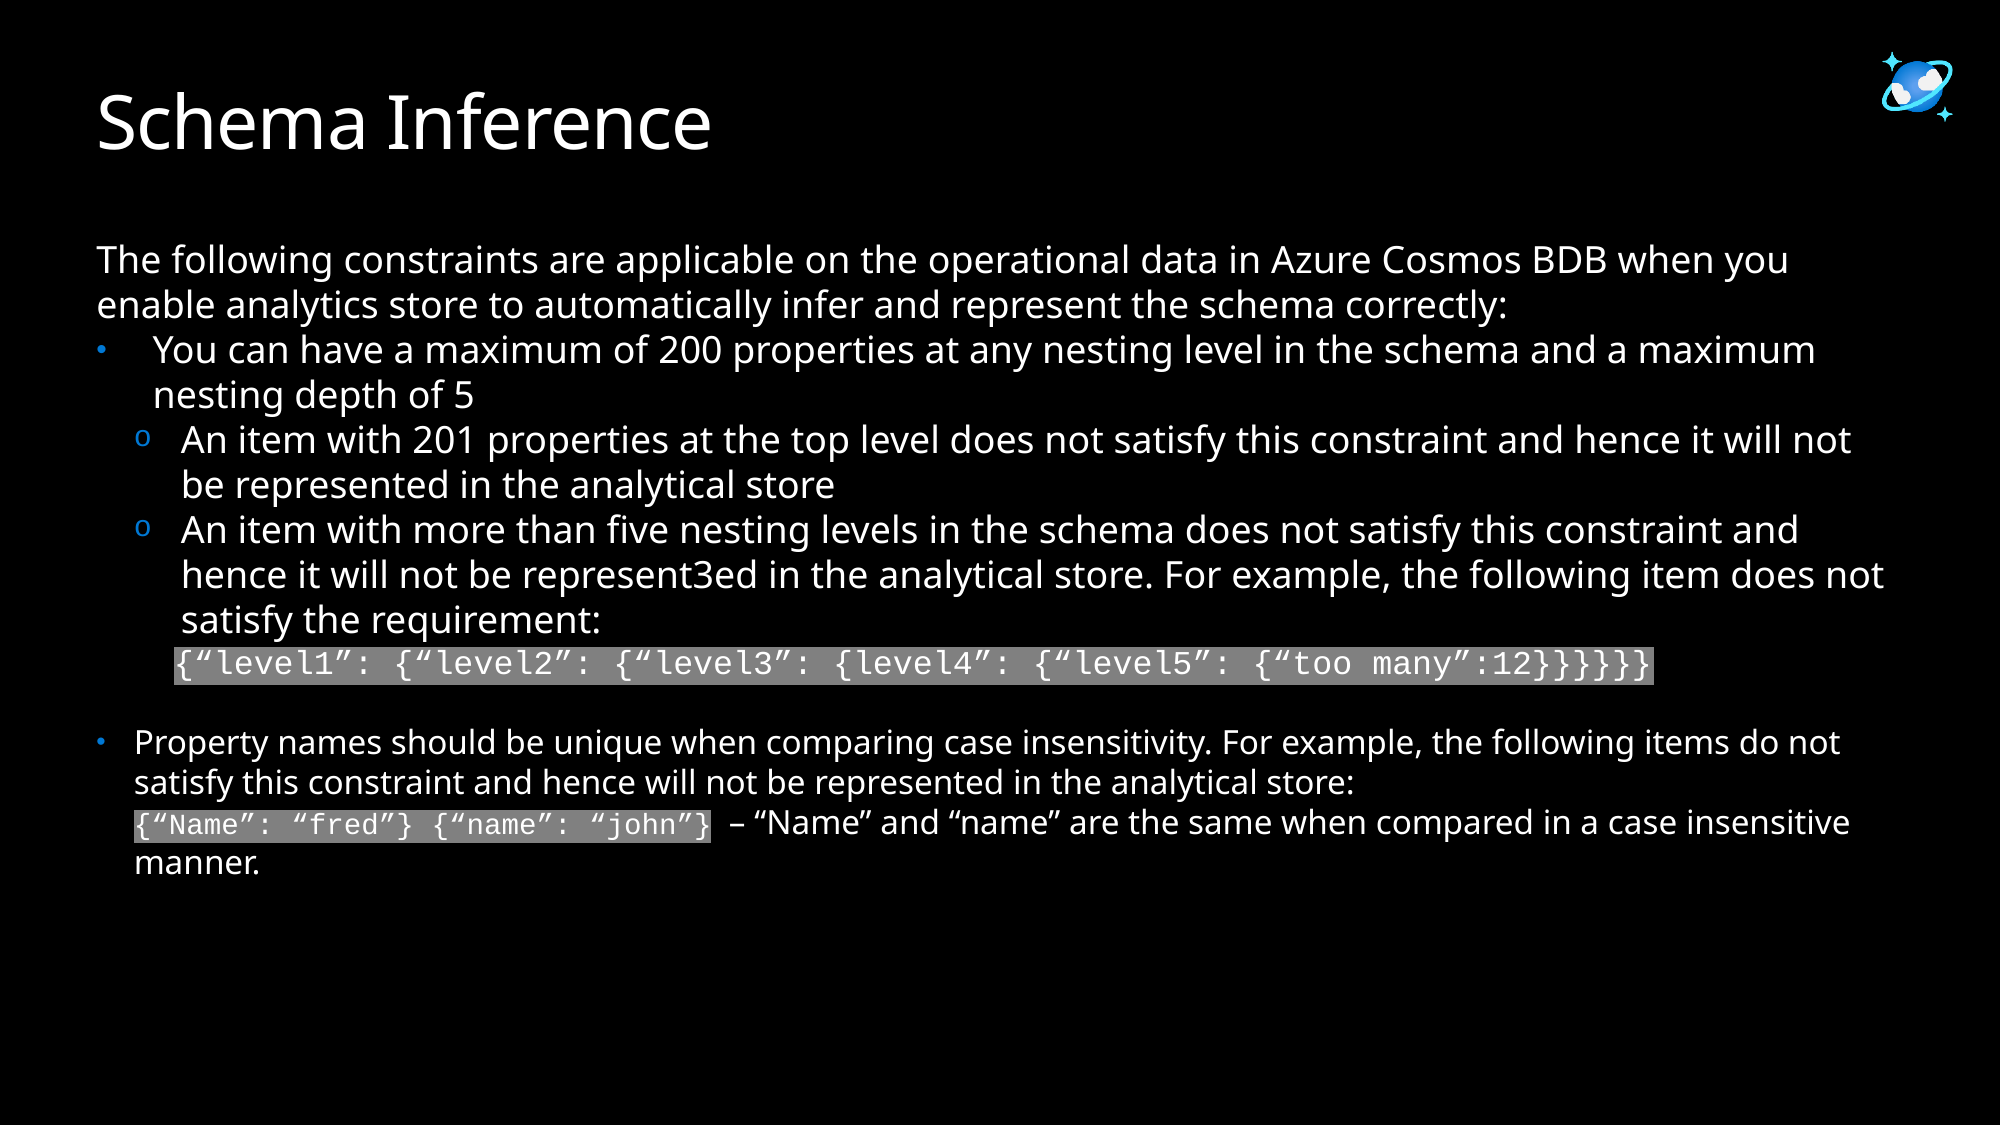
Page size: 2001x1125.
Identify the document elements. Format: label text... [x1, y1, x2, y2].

text_box The following constraints are applicable on the operational data in Azure Cosmos BDB when you enable analytics store to automatically infer and represent the schema correctly: You can have a maximum of 200 properties at any nesting level in the schema and a maximum nesting depth of 5 An item with 201 properties at the top level does not satisfy this constraint and hence it will not be represented in the analytical store An item with more than five nesting levels in the schema does not satisfy this constraint and hence it will not be represent3ed in the analytical store. For example, the following item does not satisfy the requirement: {“level1”: {“level2”: {“level3”: {level4”: {“level5”: {“too many”:12}}}}}} Property names should be unique when comparing case insensitivity. For example, the following items do not satisfy this constraint and hence will not be represented in the analytical store: {“Name”: “fred”} {“name”: “john”} – “Name” and “name” are the same when compared in a case insensitive manner. [96, 236, 1905, 922]
title Schema Inference [96, 75, 1904, 166]
picture [1857, 48, 1977, 124]
